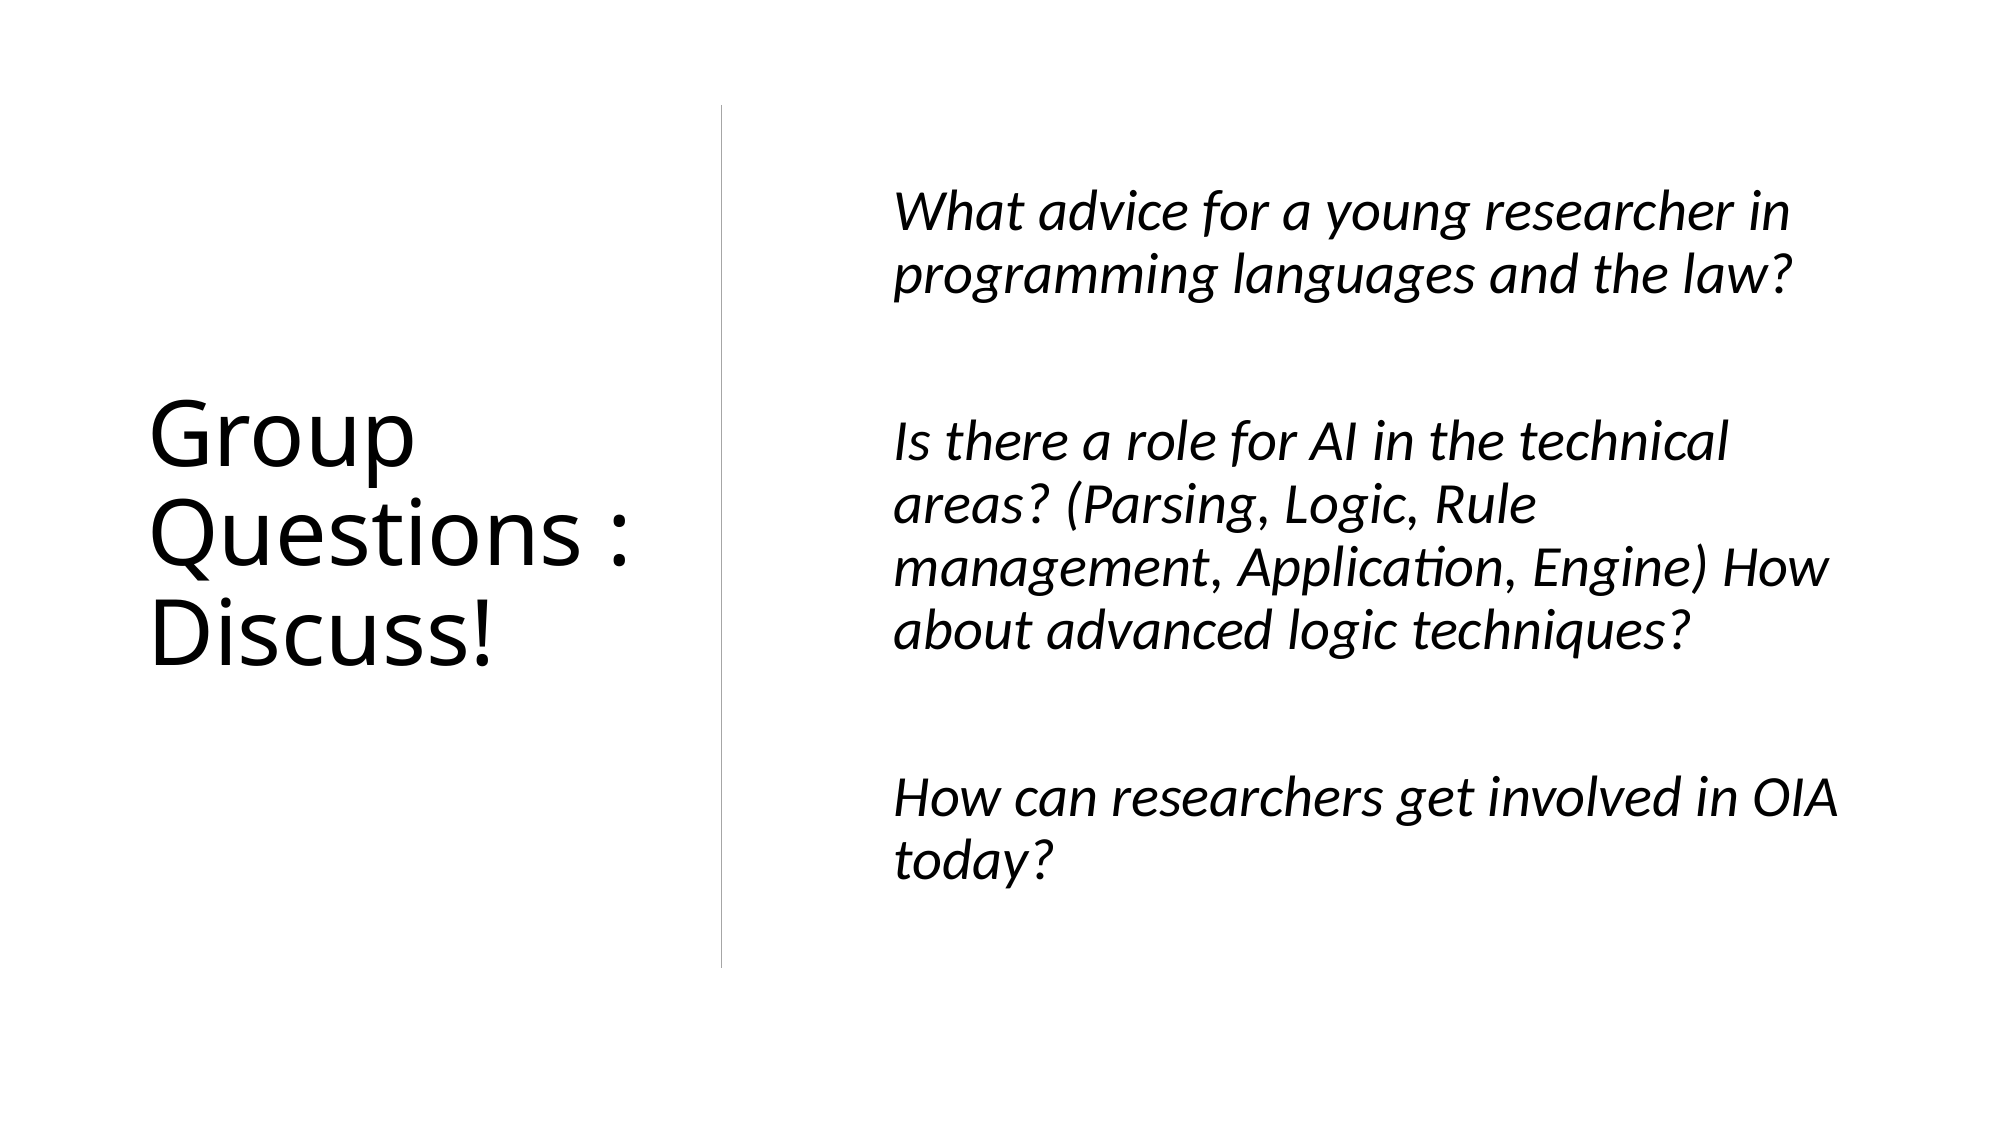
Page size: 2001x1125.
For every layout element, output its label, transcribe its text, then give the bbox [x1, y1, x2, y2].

list What advice for a young researcher in programming languages and the law? Is there a role for AI in the technical areas? (Parsing, Logic, Rule management, Application, Engine) How about advanced logic techniques? How can researchers get involved in OIA today? [878, 104, 1868, 968]
title Group Questions : Discuss! [131, 104, 671, 968]
